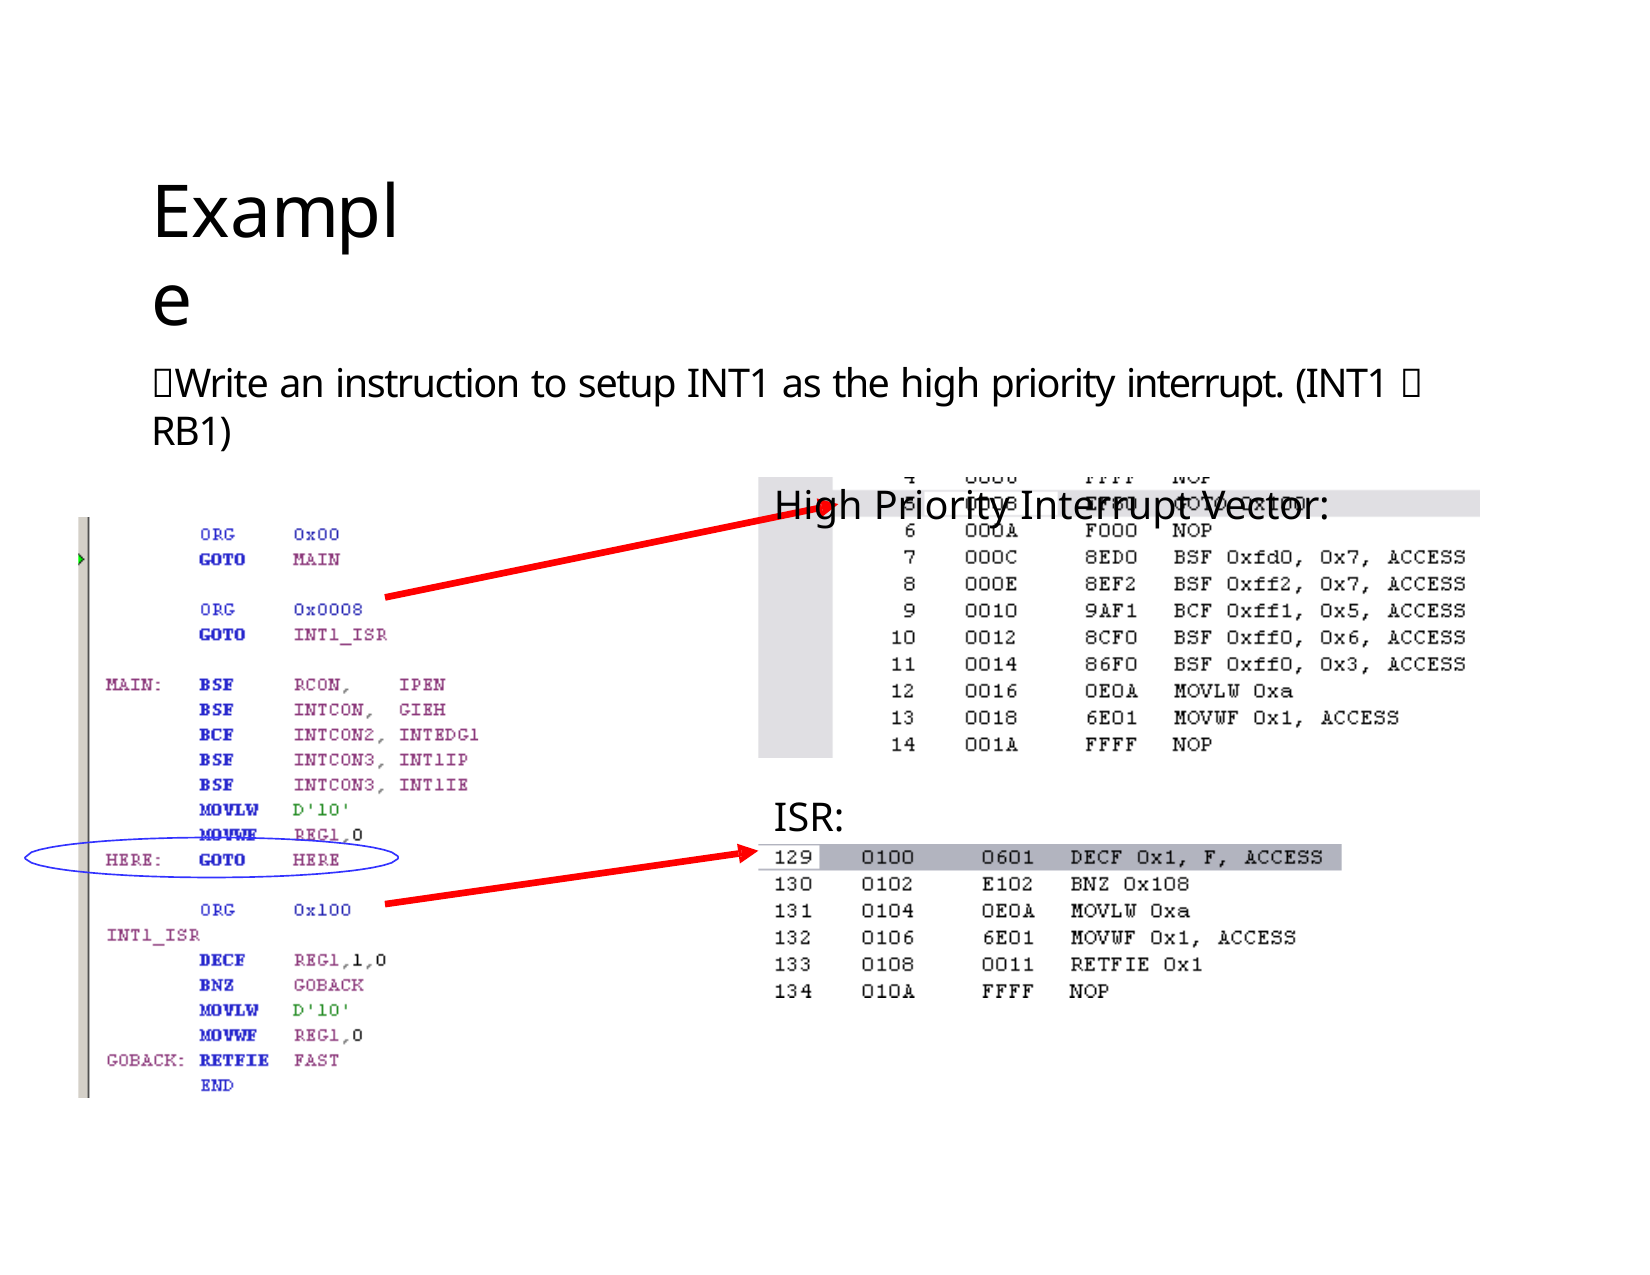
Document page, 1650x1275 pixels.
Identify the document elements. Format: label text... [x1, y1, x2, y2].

text_box Write an instruction to setup INT1 as the high priority interrupt. (INT1  RB1) High Priority Interrupt Vector: [148, 329, 1453, 528]
text_box ISR: [771, 789, 867, 840]
text_box [24, 837, 399, 878]
text_box [384, 528, 739, 601]
title Example [148, 162, 401, 329]
text_box [384, 843, 759, 908]
text_box [758, 477, 1480, 758]
text_box [78, 517, 479, 1098]
text_box [758, 844, 1342, 998]
